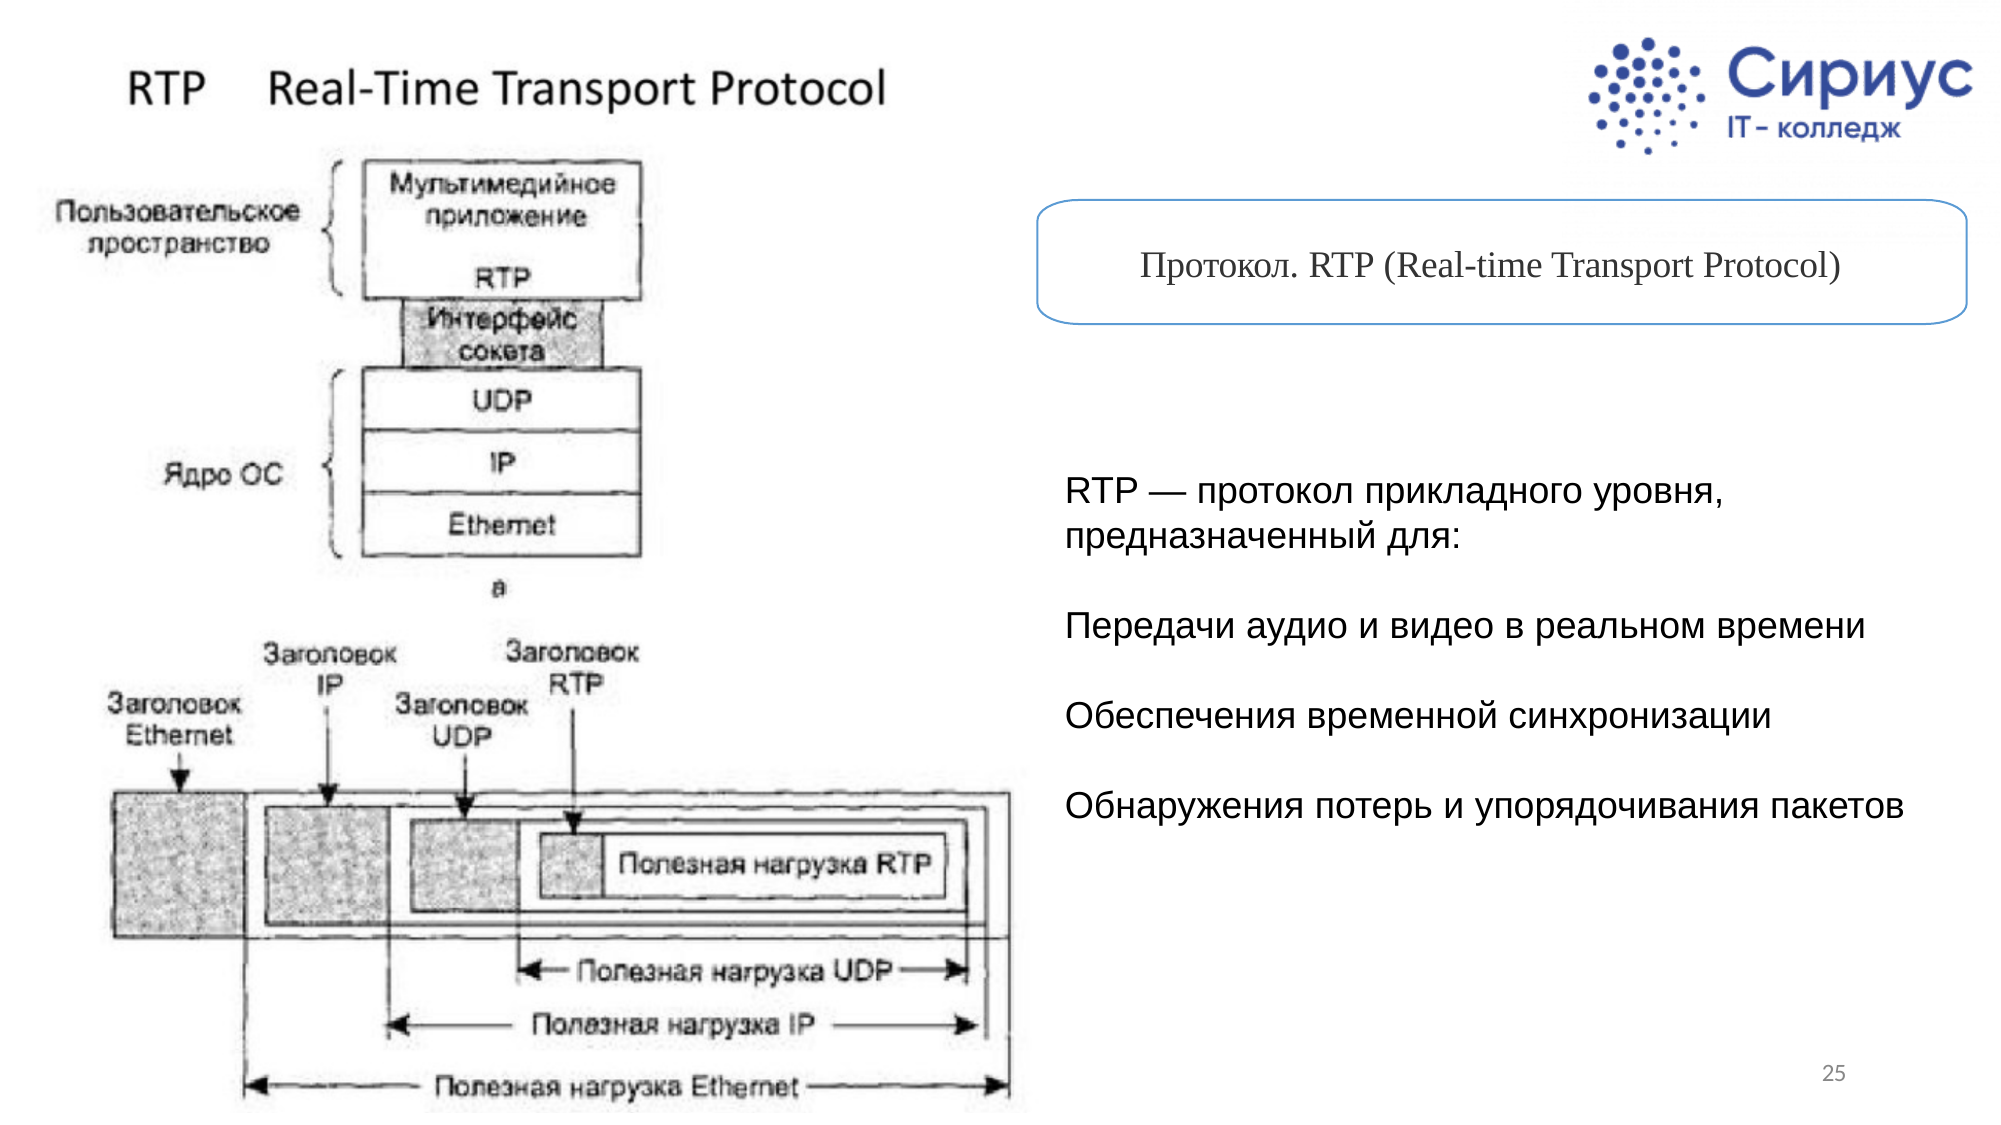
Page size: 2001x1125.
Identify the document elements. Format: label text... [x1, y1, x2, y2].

text_box RTP — протокол прикладного уровня, предназначенный для: Передачи аудио и видео в реальном времени Обеспечения временной синхронизации Обнаружения потерь и упорядочивания пакетов [1050, 458, 2000, 833]
slide_number 25 [1819, 1060, 1856, 1125]
text_box Протокол. RTP (Real-time Transport Protocol) [1049, 238, 1955, 286]
picture [3, 11, 1045, 1114]
picture [1562, 0, 2000, 252]
text_box [1049, 199, 1967, 325]
